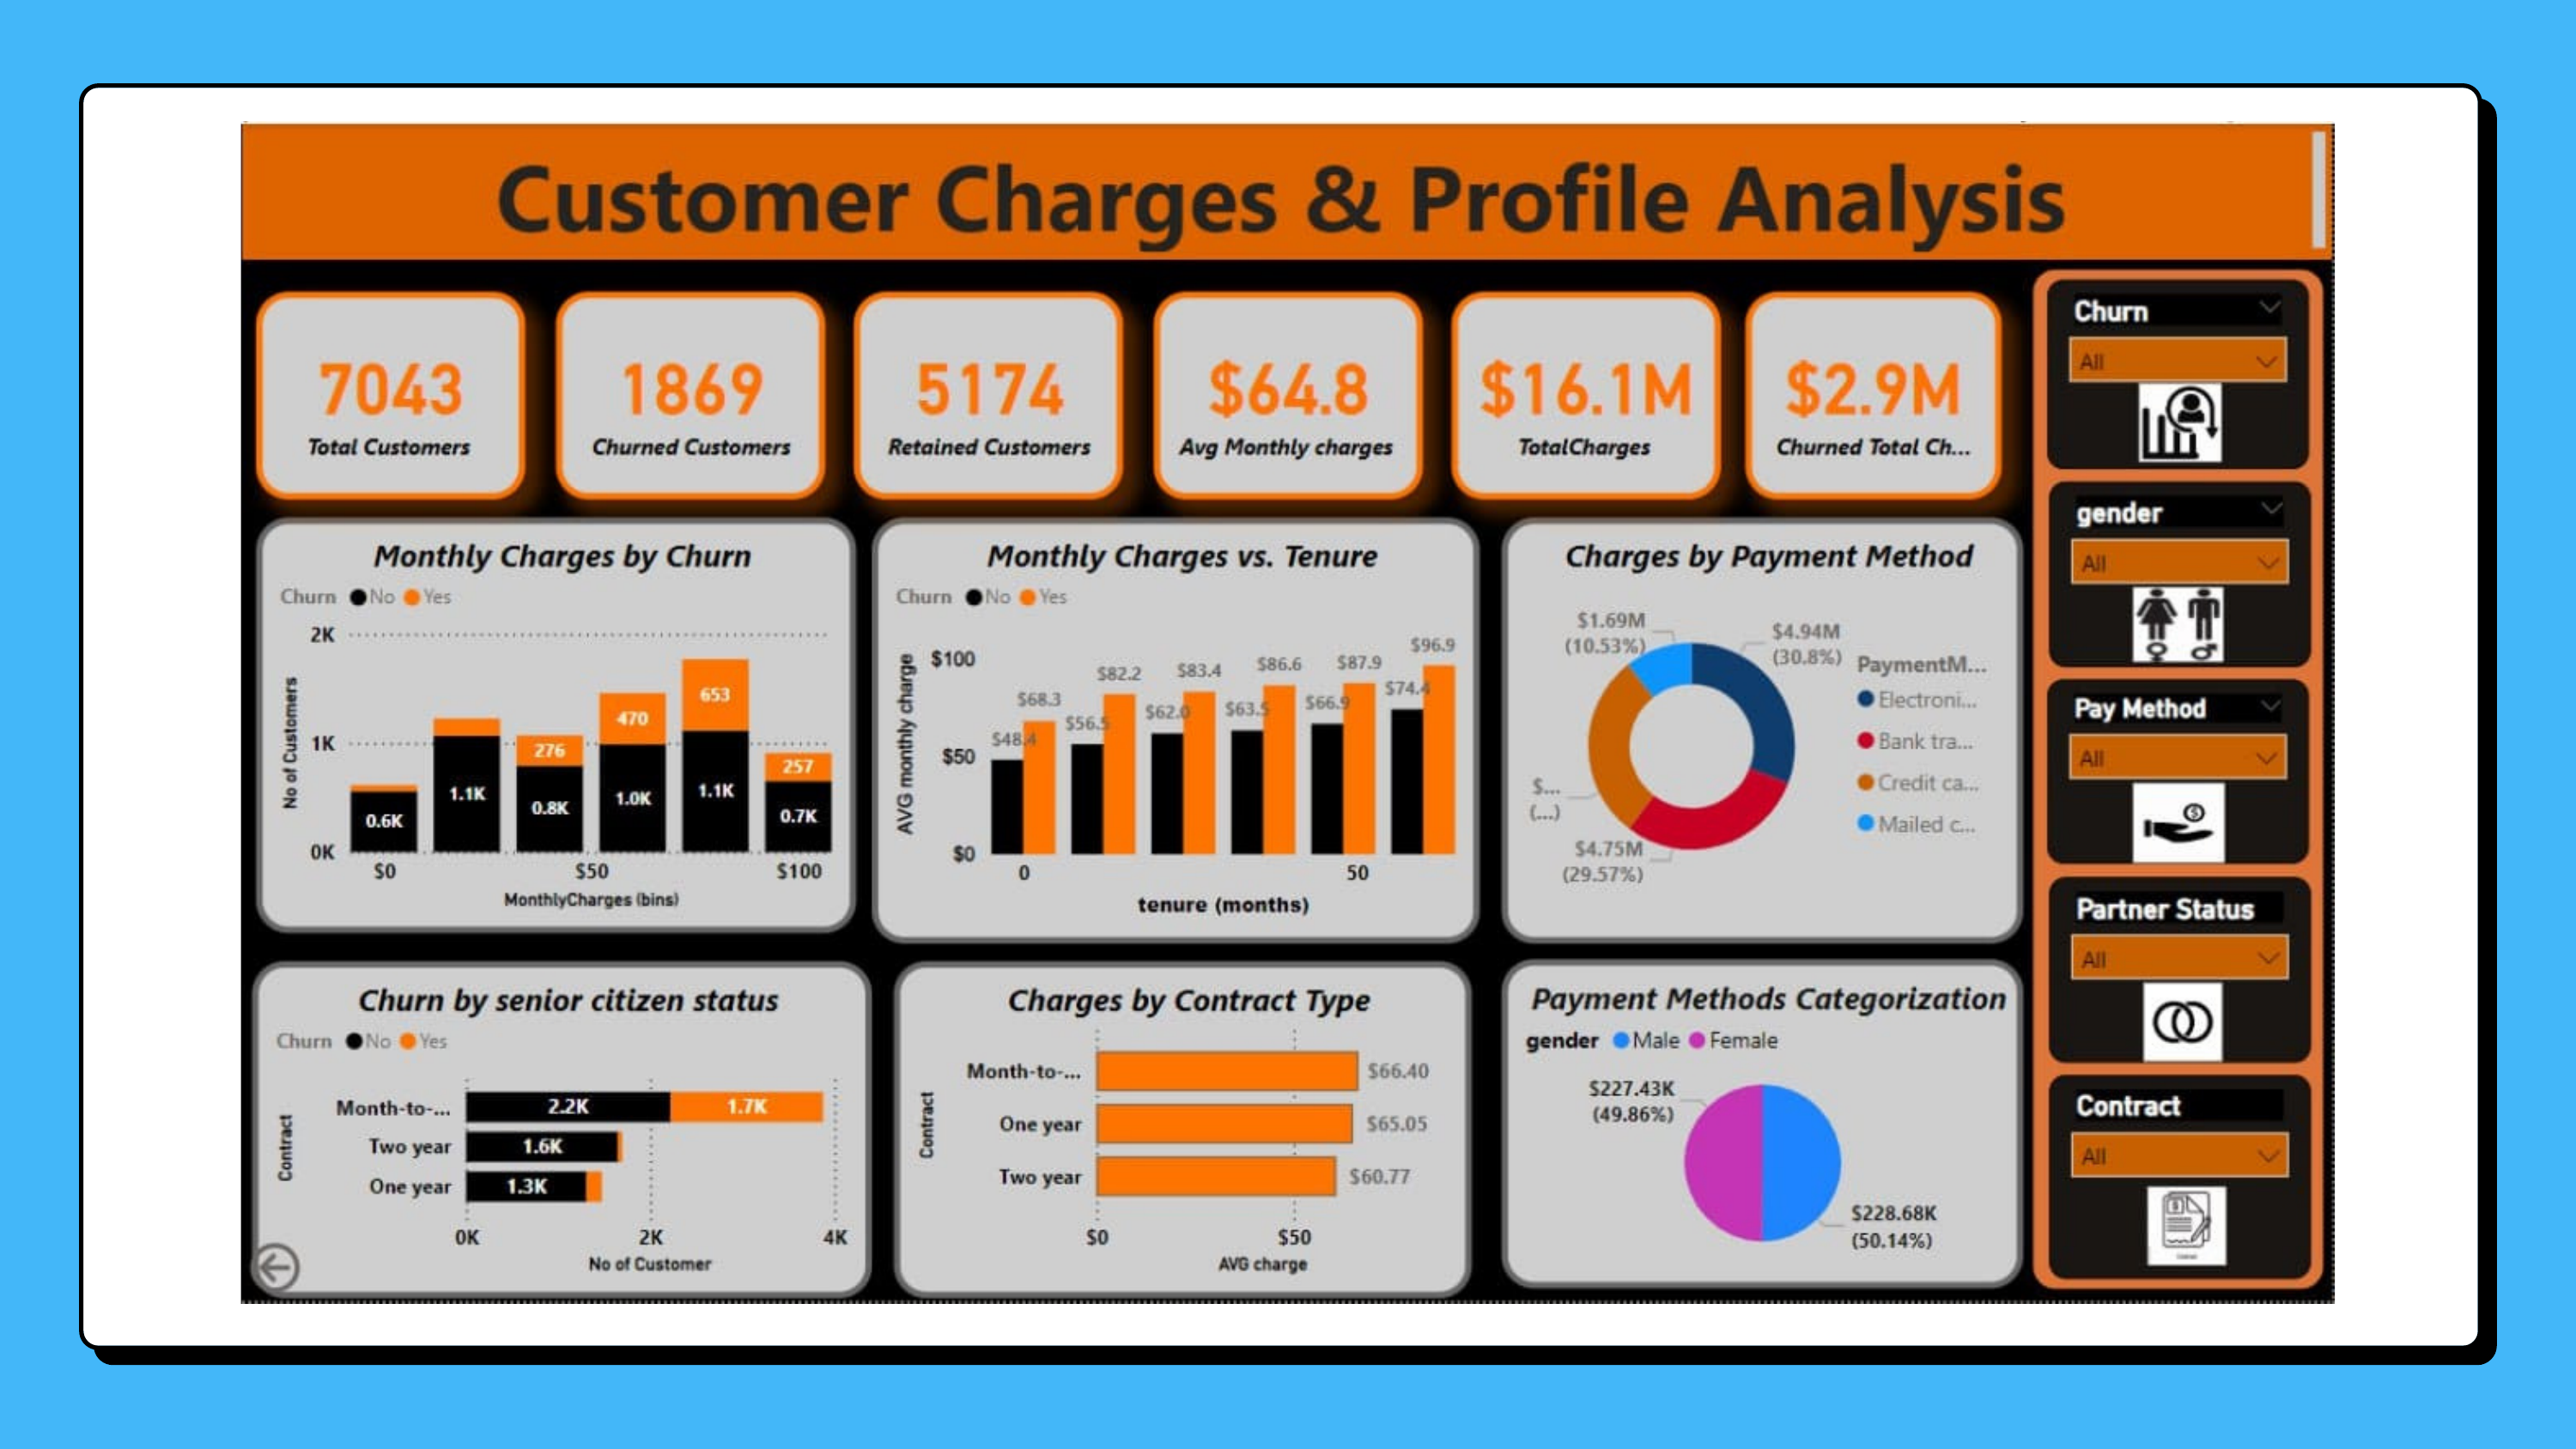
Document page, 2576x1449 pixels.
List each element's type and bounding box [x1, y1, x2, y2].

text_box [78, 82, 2498, 1366]
